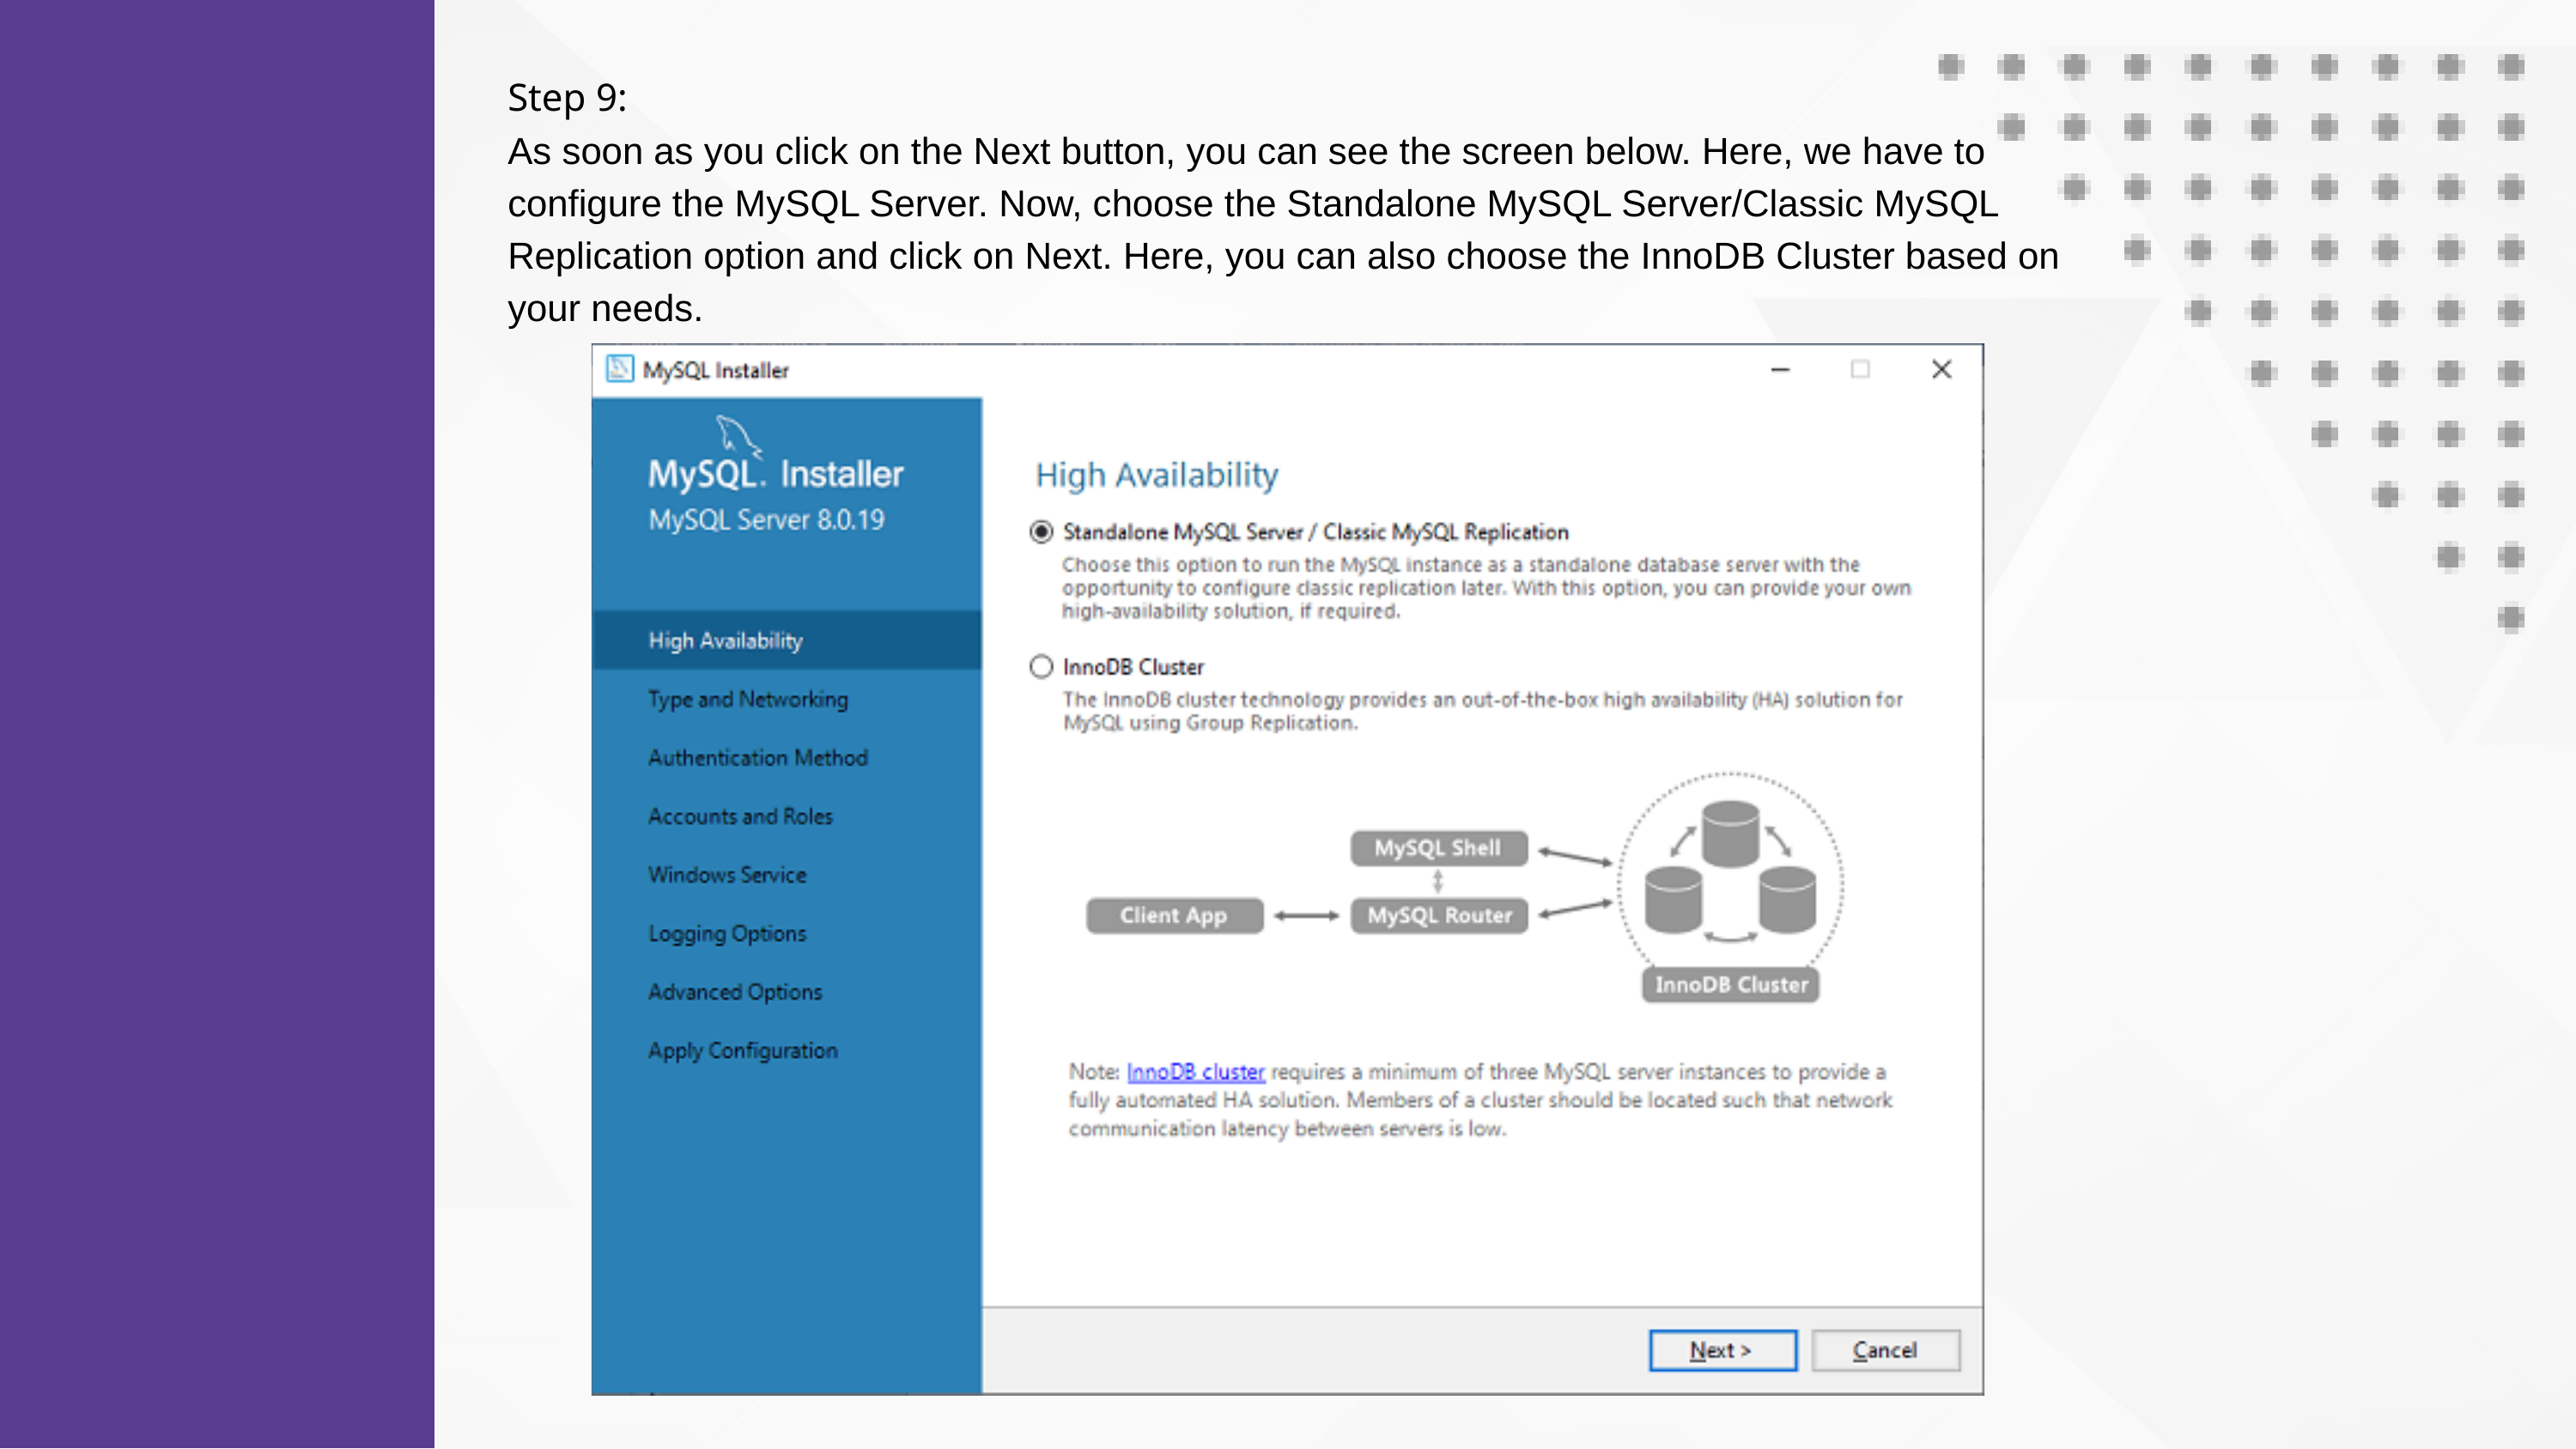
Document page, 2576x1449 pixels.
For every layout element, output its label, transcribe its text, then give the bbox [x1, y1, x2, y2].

text_box [1938, 54, 2525, 634]
text_box Step 9: As soon as you click on the Next button, you can see the screen below. Here, we have to configure the MySQL Server. Now, choose the Standalone MySQL Server/Classic MySQL Replication option and click on Next. Here, you can also choose the InnoDB Cluster based on your needs. [507, 66, 2069, 330]
text_box [591, 343, 1985, 1396]
text_box [436, 0, 2576, 1449]
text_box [0, 0, 435, 1449]
